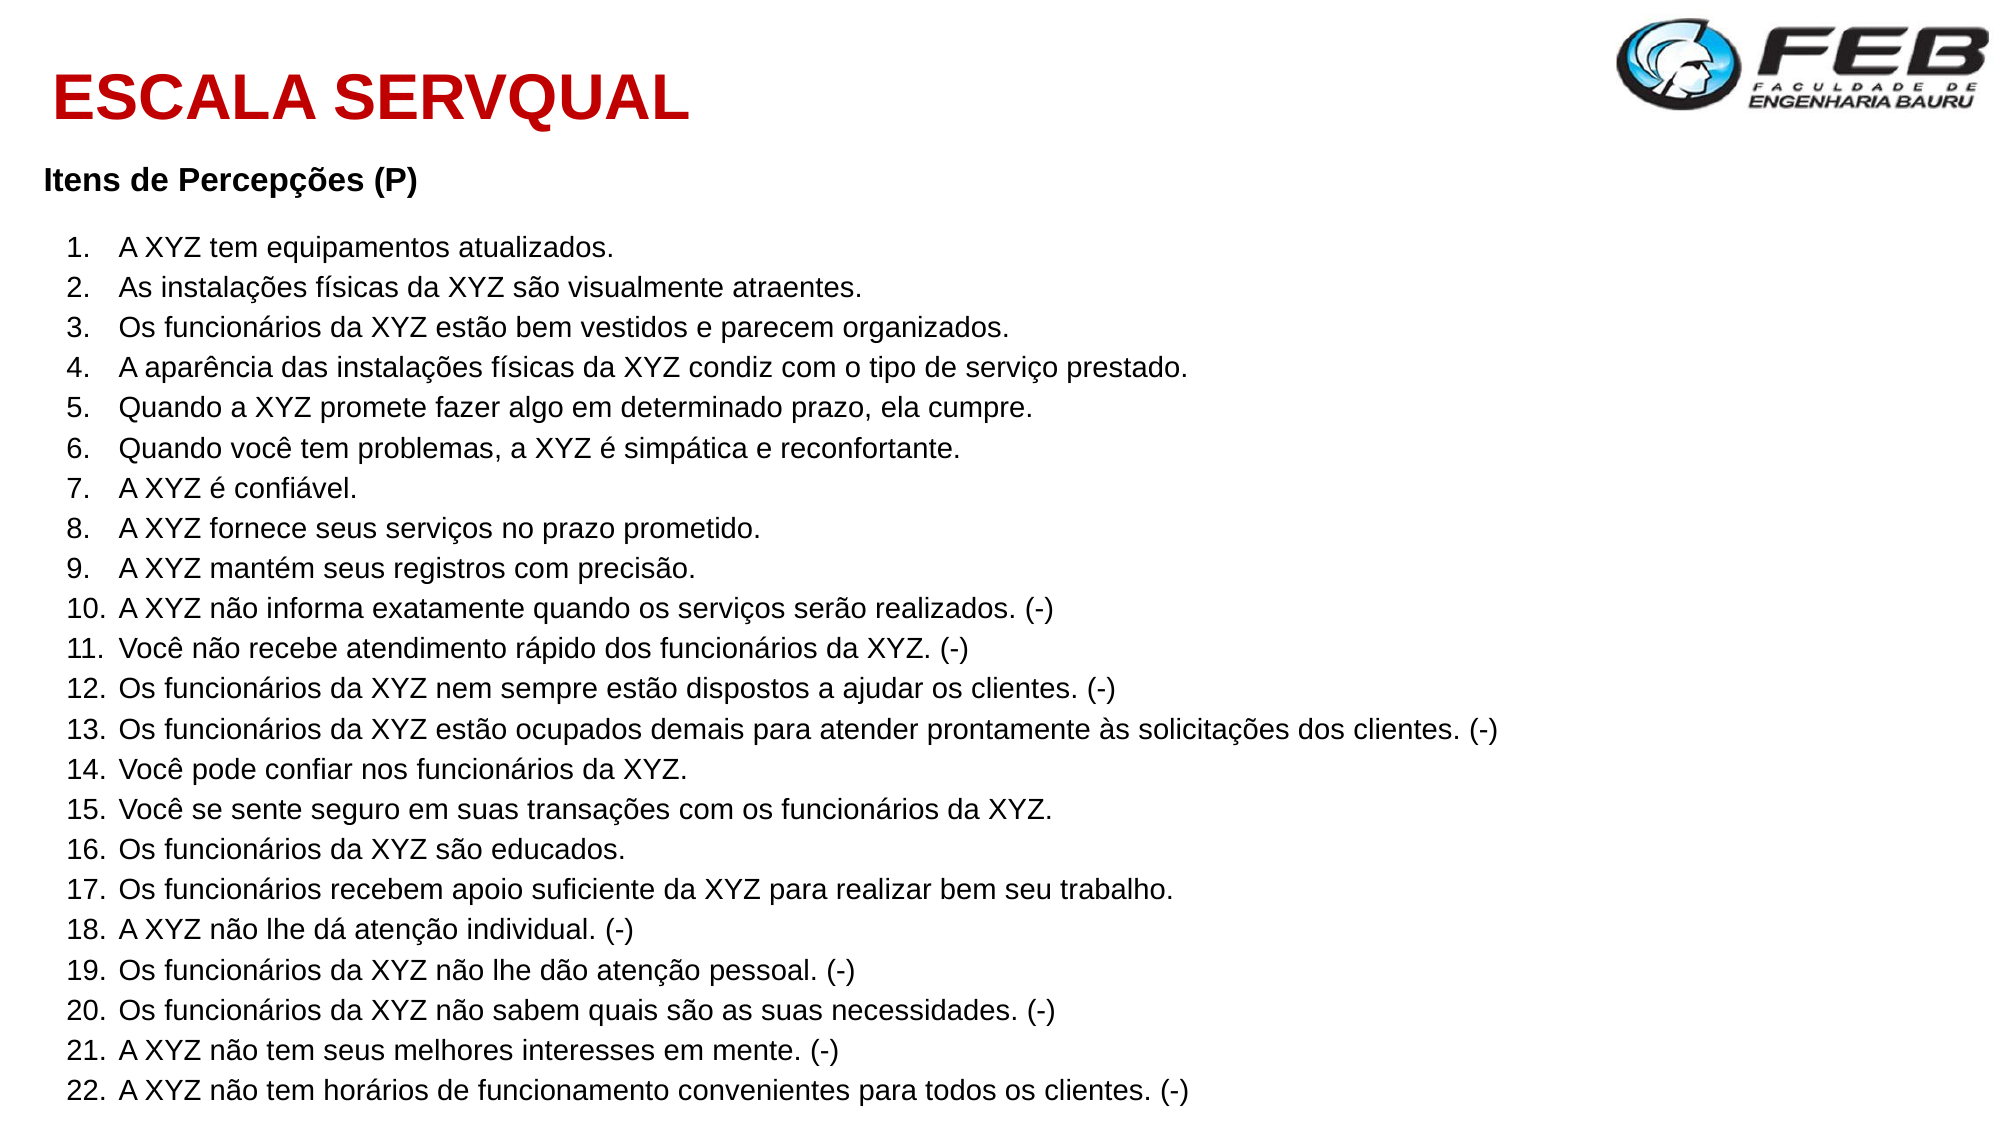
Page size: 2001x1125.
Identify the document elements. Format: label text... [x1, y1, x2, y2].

title ESCALA SERVQUAL [37, 18, 1556, 144]
list Itens de Percepções (P) A XYZ tem equipamentos atualizados. As instalações físicas da XYZ são visualmente atraentes. Os funcionários da XYZ estão bem vestidos e parecem organizados. A aparência das instalações físicas da XYZ condiz com o tipo de serviço prestado. Quando a XYZ promete fazer algo em determinado prazo, ela cumpre. Quando você tem problemas, a XYZ é simpática e reconfortante. A XYZ é confiável. A XYZ fornece seus serviços no prazo prometido. A XYZ mantém seus registros com precisão. A XYZ não informa exatamente quando os serviços serão realizados. (-) Você não recebe atendimento rápido dos funcionários da XYZ. (-) Os funcionários da XYZ nem sempre estão dispostos a ajudar os clientes. (-) Os funcionários da XYZ estão ocupados demais para atender prontamente às solicitações dos clientes. (-) Você pode confiar nos funcionários da XYZ. Você se sente seguro em suas transações com os funcionários da XYZ. Os funcionários da XYZ são educados. Os funcionários recebem apoio suficiente da XYZ para realizar bem seu trabalho. A XYZ não lhe dá atenção individual. (-) Os funcionários da XYZ não lhe dão atenção pessoal. (-) Os funcionários da XYZ não sabem quais são as suas necessidades. (-) A XYZ não tem seus melhores interesses em mente. (-) A XYZ não tem horários de funcionamento convenientes para todos os clientes. (-) [28, 144, 1972, 1056]
picture [1601, 0, 2000, 127]
